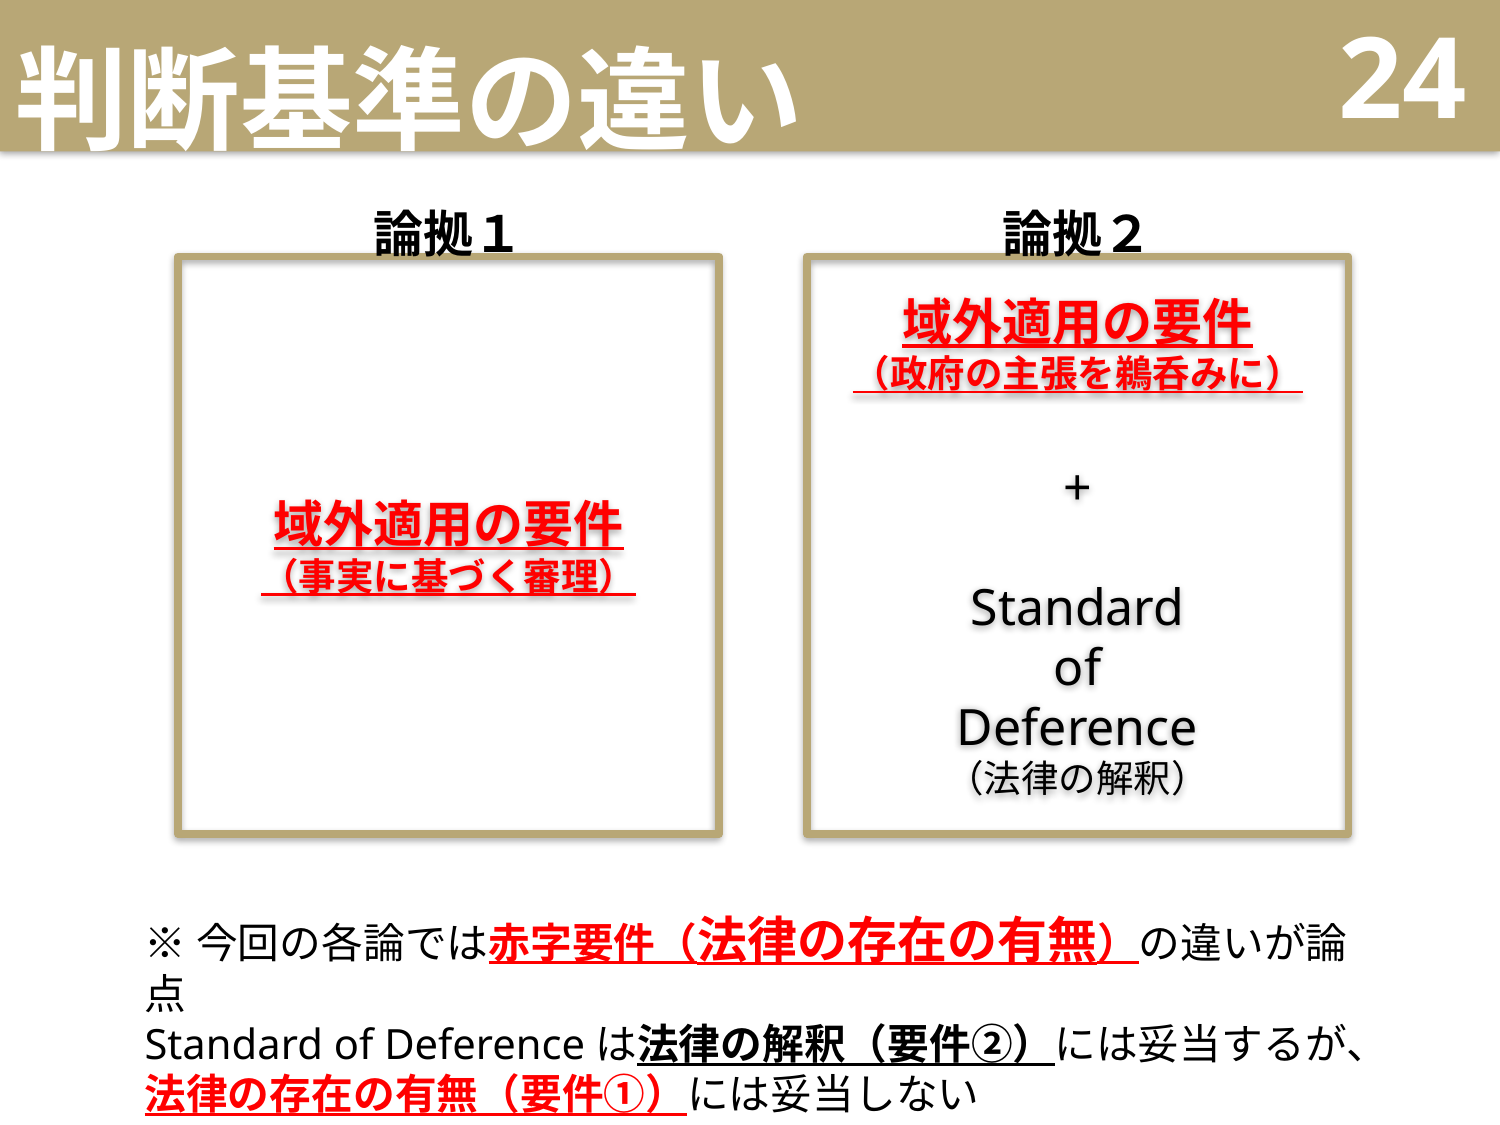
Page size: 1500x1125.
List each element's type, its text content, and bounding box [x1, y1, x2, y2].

title 判断基準の違い [0, 2, 1500, 190]
text_box ※今回の各論では赤字要件（法律の存在の有無）の違いが論点 Standard of Deferenceは法律の解釈（要件②）には妥当するが、 法律の存在の有無（要件①）には妥当しない [129, 900, 1400, 1125]
slide_number 24 [1132, 52, 1483, 113]
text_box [177, 195, 1349, 835]
